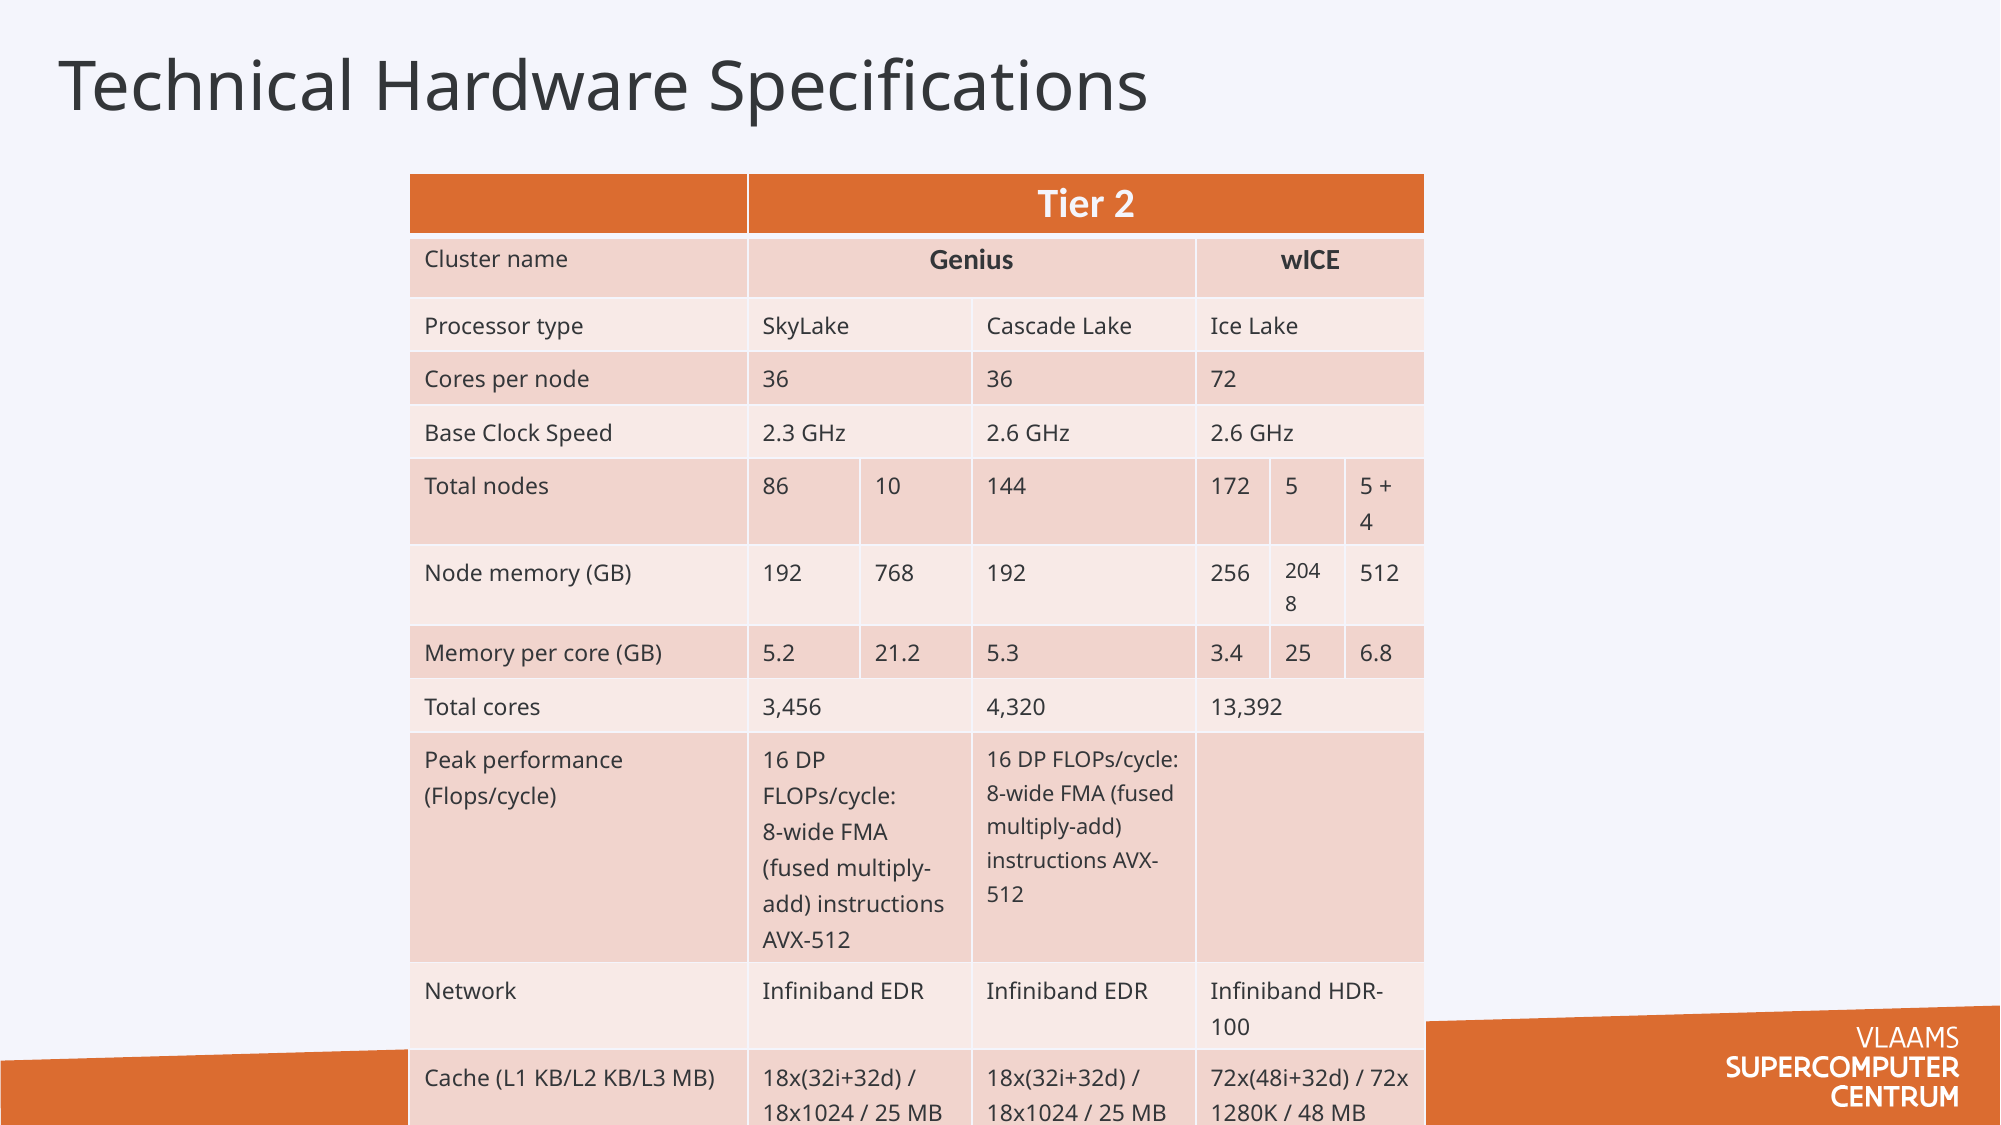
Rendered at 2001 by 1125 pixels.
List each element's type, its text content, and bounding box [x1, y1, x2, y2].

table_cell Total nodes [410, 459, 747, 544]
table_cell wICE [1197, 239, 1424, 297]
table_header Tier 2 [749, 174, 1424, 233]
table_cell 5.3 [973, 626, 1195, 678]
table_cell Genius [749, 239, 1195, 297]
table_cell 2.3 GHz [749, 406, 971, 457]
table_cell Cascade Lake [973, 299, 1195, 350]
table_cell 16 DP FLOPs/cycle: 8-wide FMA (fused multiply-add) instructions AVX-512 [749, 733, 971, 962]
table_cell 5.2 [749, 626, 859, 678]
table_cell 2.6 GHz [973, 406, 1195, 457]
table_cell 5 [1271, 459, 1344, 544]
table_cell 256 [1197, 546, 1269, 624]
table_cell Network [410, 963, 747, 1048]
table_cell Processor type [410, 299, 747, 350]
table_cell 25 [1271, 626, 1344, 678]
table_cell 4,320 [973, 679, 1195, 731]
table_cell 192 [973, 546, 1195, 624]
table_cell 72 [1197, 352, 1424, 404]
table_cell [1197, 733, 1424, 962]
table_cell 144 [973, 459, 1195, 544]
table_cell 18x(32i+32d) / 18x1024 / 25 MB [749, 1050, 971, 1125]
table_cell 21.2 [861, 626, 971, 678]
title Technical Hardware Specifications [43, 42, 1910, 134]
table_cell 2.6 GHz [1197, 406, 1424, 457]
table_cell 72x(48i+32d) / 72x 1280K / 48 MB [1197, 1050, 1424, 1125]
table_cell Cache (L1 KB/L2 KB/L3 MB) [410, 1050, 747, 1125]
table_cell 192 [749, 546, 859, 624]
table_cell Infiniband EDR [749, 963, 971, 1048]
table_cell 16 DP FLOPs/cycle: 8-wide FMA (fused multiply-add) instructions AVX-512 [973, 733, 1195, 962]
table_cell 5 + 4 [1346, 459, 1424, 544]
table_cell 2048 [1271, 546, 1344, 624]
table_cell 172 [1197, 459, 1269, 544]
table_cell Base Clock Speed [410, 406, 747, 457]
table_cell Infiniband HDR-100 [1197, 963, 1424, 1048]
table_cell 36 [749, 352, 971, 404]
table_cell Ice Lake [1197, 299, 1424, 350]
table_cell 10 [861, 459, 971, 544]
table_header [410, 174, 747, 233]
table_cell Total cores [410, 679, 747, 731]
table_cell 512 [1346, 546, 1424, 624]
table_cell Peak performance (Flops/cycle) [410, 733, 747, 962]
table_cell 3.4 [1197, 626, 1269, 678]
table_cell 18x(32i+32d) / 18x1024 / 25 MB [973, 1050, 1195, 1125]
table_cell Node memory (GB) [410, 546, 747, 624]
table_cell Cores per node [410, 352, 747, 404]
table_cell 768 [861, 546, 971, 624]
table_cell Cluster name [410, 239, 747, 297]
table_cell Infiniband EDR [973, 963, 1195, 1048]
table_cell 86 [749, 459, 859, 544]
table_cell 3,456 [749, 679, 971, 731]
table_cell 36 [973, 352, 1195, 404]
picture [1725, 1021, 1960, 1117]
table_cell Memory per core (GB) [410, 626, 747, 678]
table_cell SkyLake [749, 299, 971, 350]
table_cell 6.8 [1346, 626, 1424, 678]
table_cell 13,392 [1197, 679, 1424, 731]
